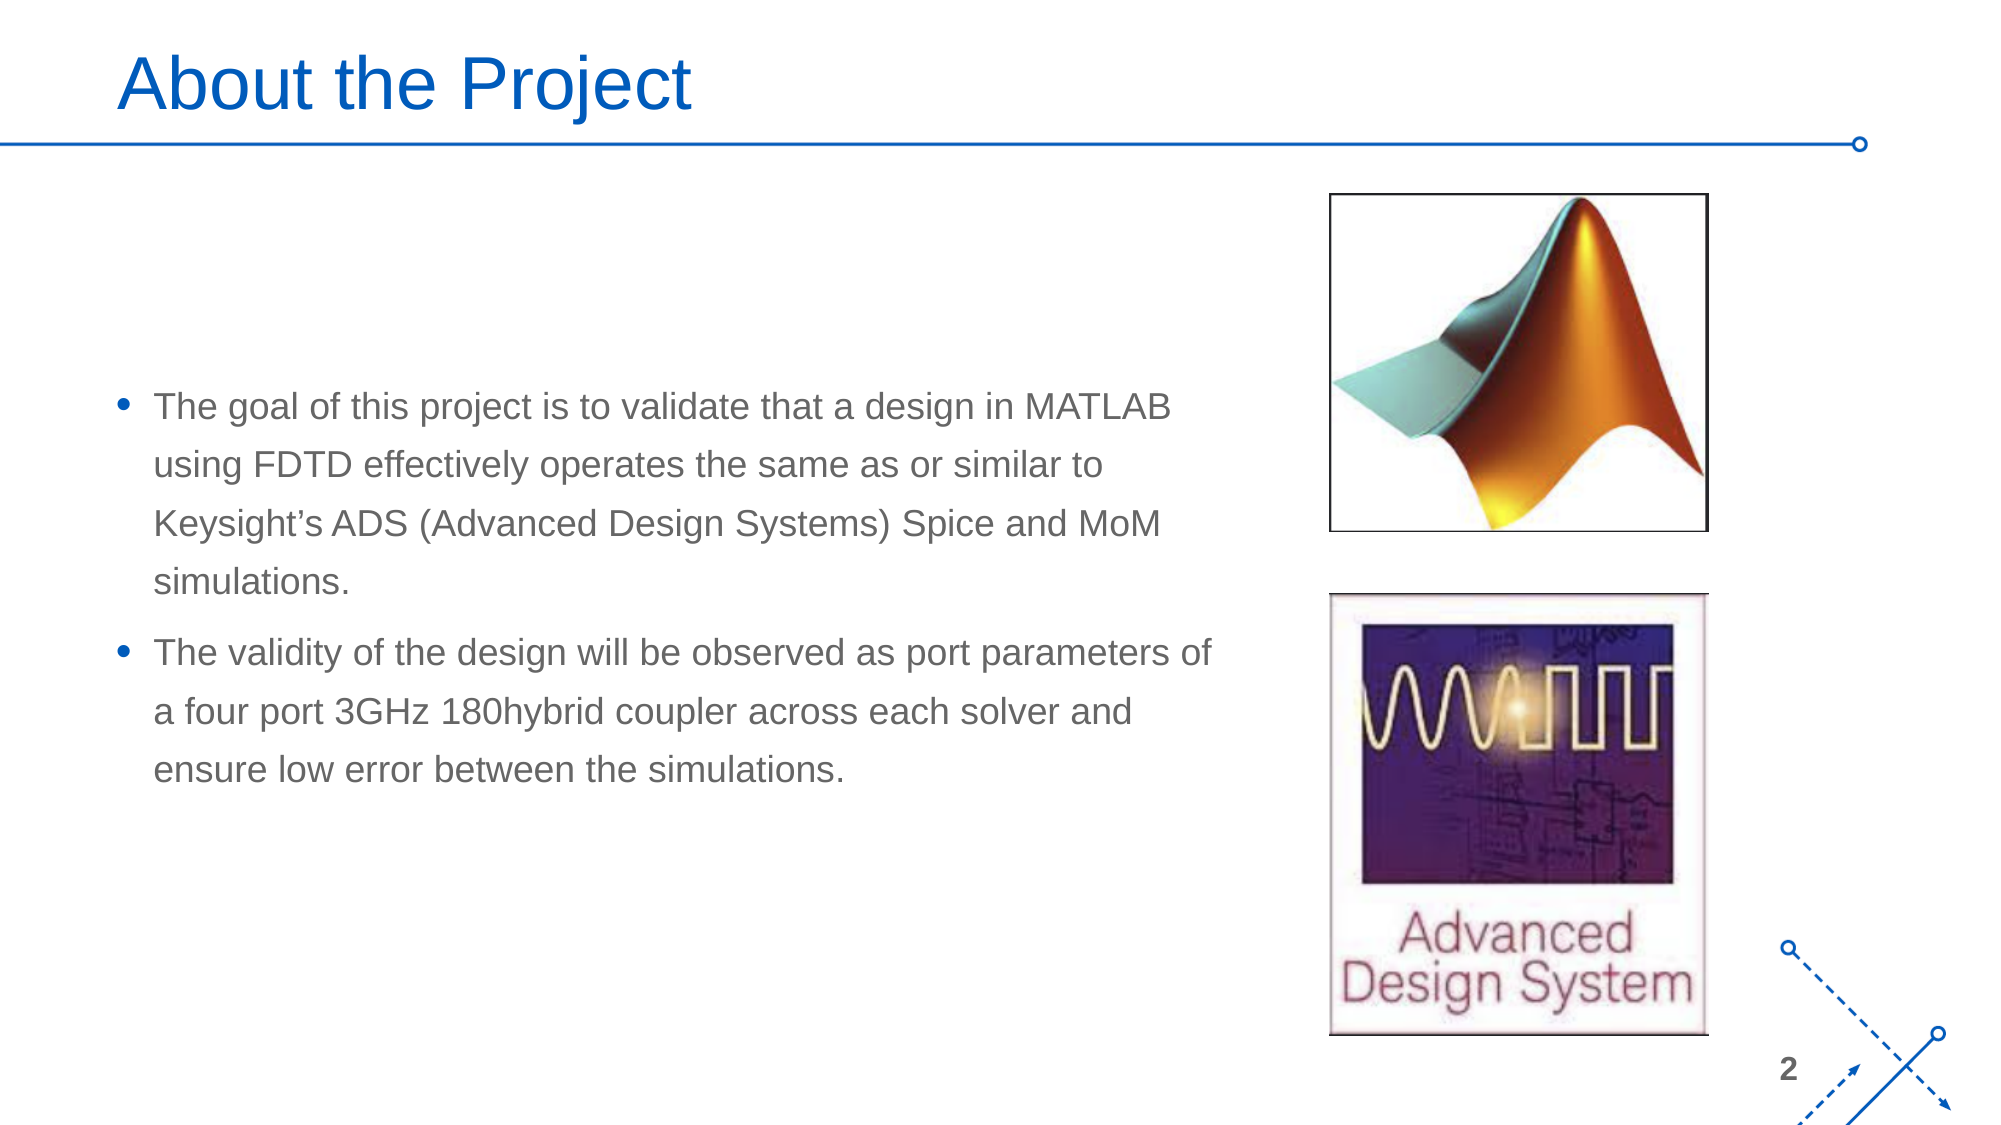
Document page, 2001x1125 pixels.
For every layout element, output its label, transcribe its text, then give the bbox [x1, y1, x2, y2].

title About the Project [102, 36, 1244, 134]
picture [0, 0, 2001, 1125]
